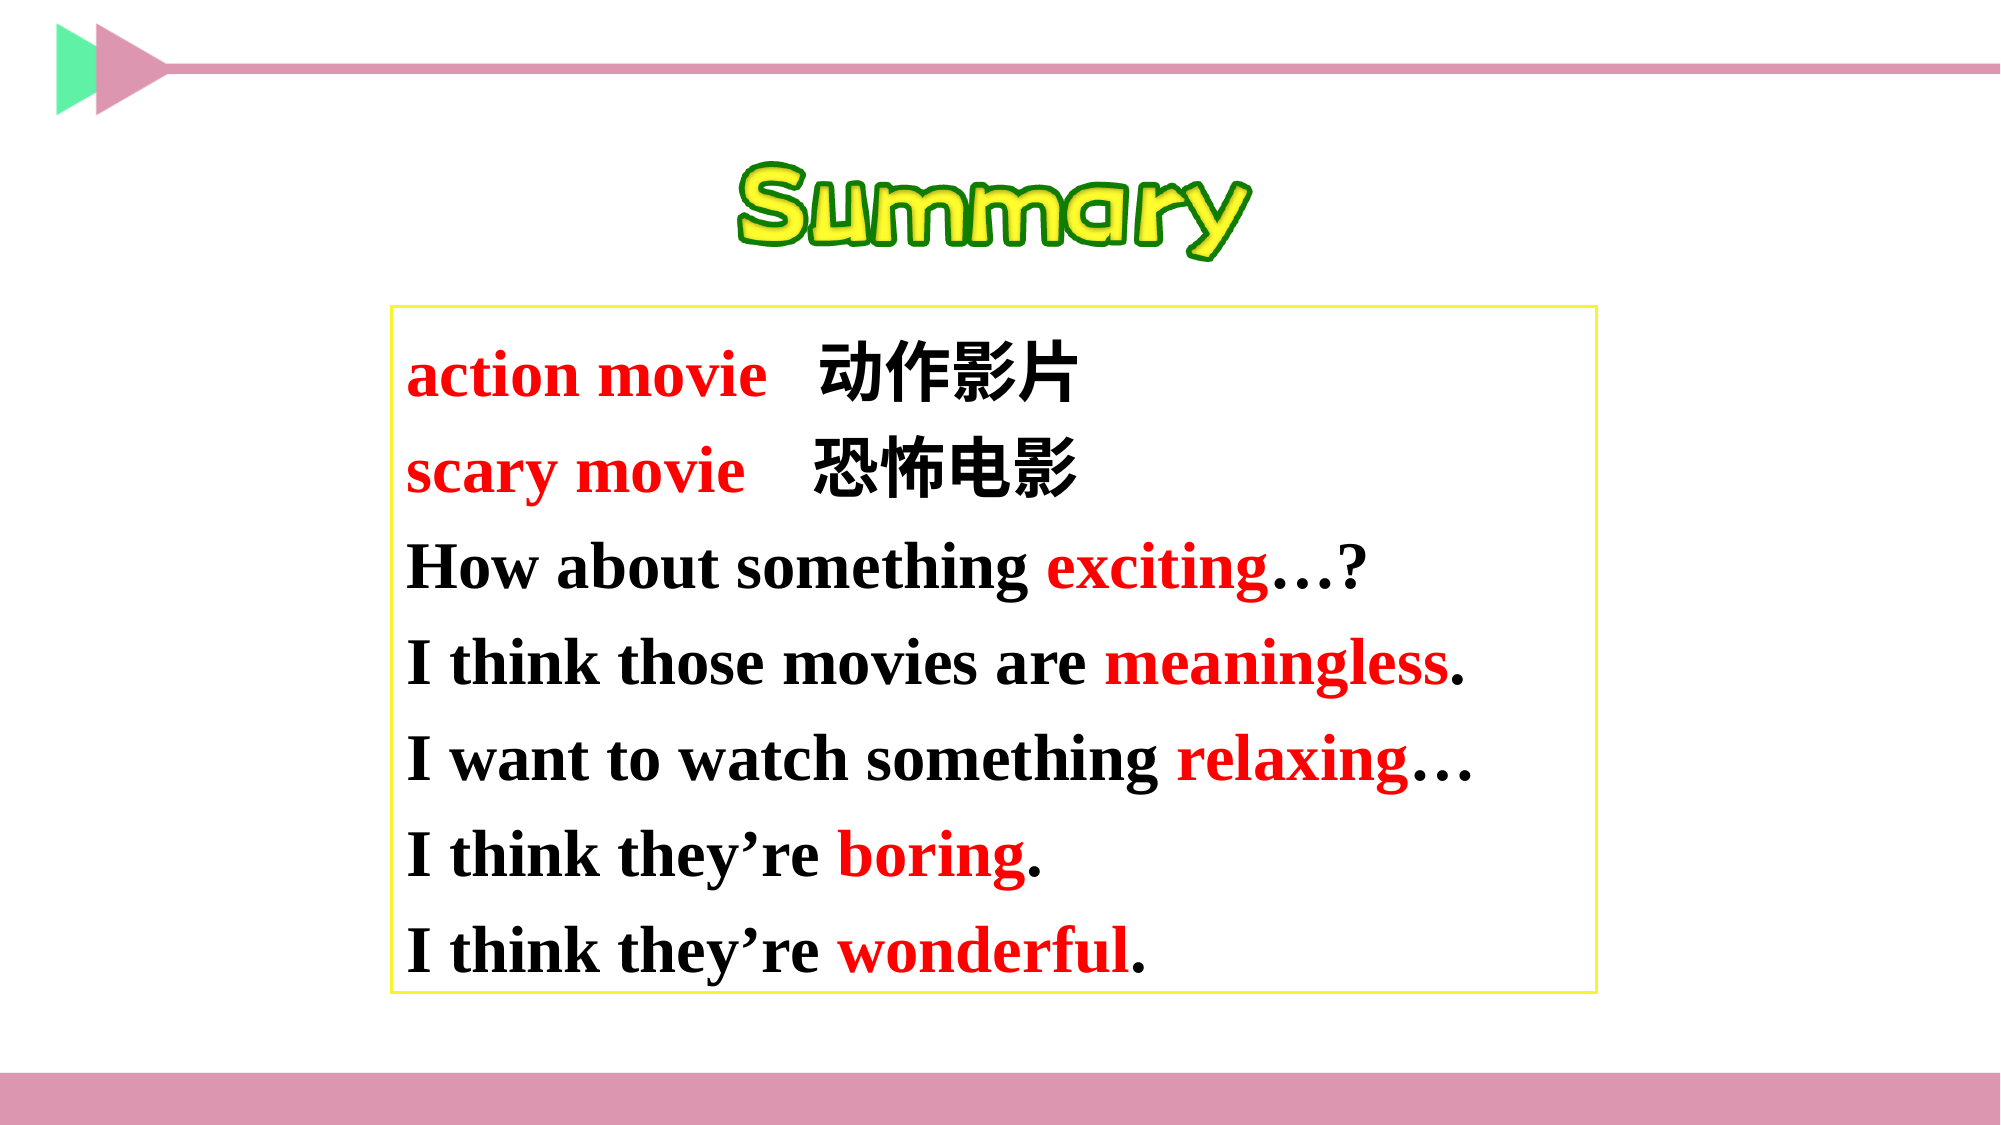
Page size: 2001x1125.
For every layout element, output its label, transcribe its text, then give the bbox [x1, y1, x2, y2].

text_box action movie 动作影片 scary movie 恐怖电影 How about something exciting…? I think those movies are meaningless. I want to watch something relaxing… I think they’re boring. I think they’re wonderful. [391, 306, 1597, 993]
picture [0, 0, 2001, 1125]
